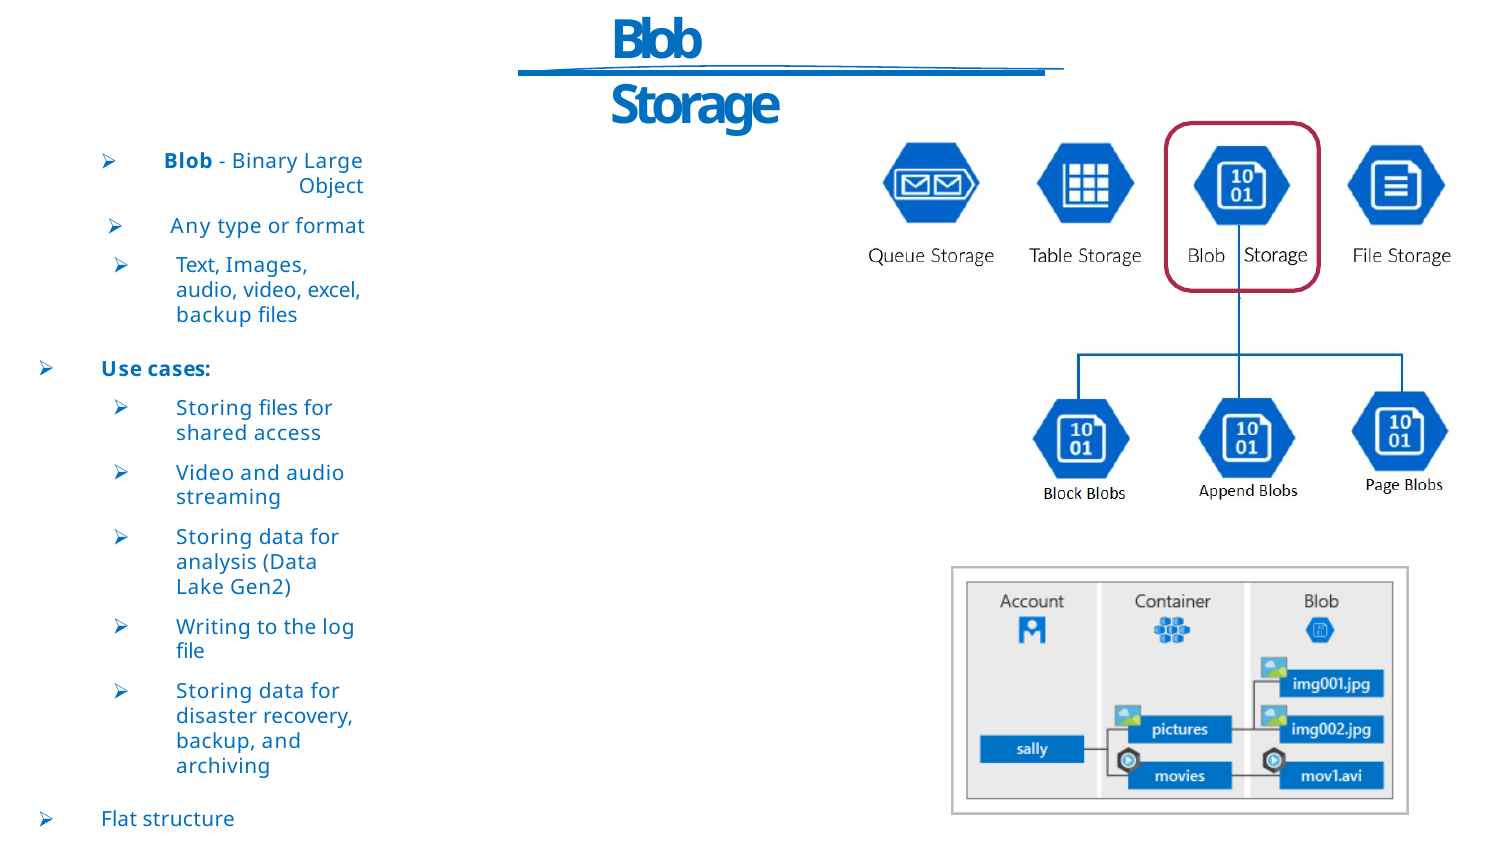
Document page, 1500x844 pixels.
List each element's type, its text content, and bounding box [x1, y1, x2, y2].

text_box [868, 120, 1451, 500]
picture [950, 566, 1409, 815]
title Blob Storage [608, 83, 858, 146]
text_box Blob - Binary Large Object Any type or format Text, Images, audio, video, excel, backup files Use cases: Storing files for shared access Video and audio streaming Storing data for analysis (Data Lake Gen2) Writing to the log file Storing data for disaster recovery, backup, and archiving Flat structure Provides a unique namespace in Azure for your data. http://mystorageaccount.blob.core.windows.net [36, 131, 738, 844]
title Blob Storage [608, 2, 858, 63]
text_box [517, 64, 1066, 76]
